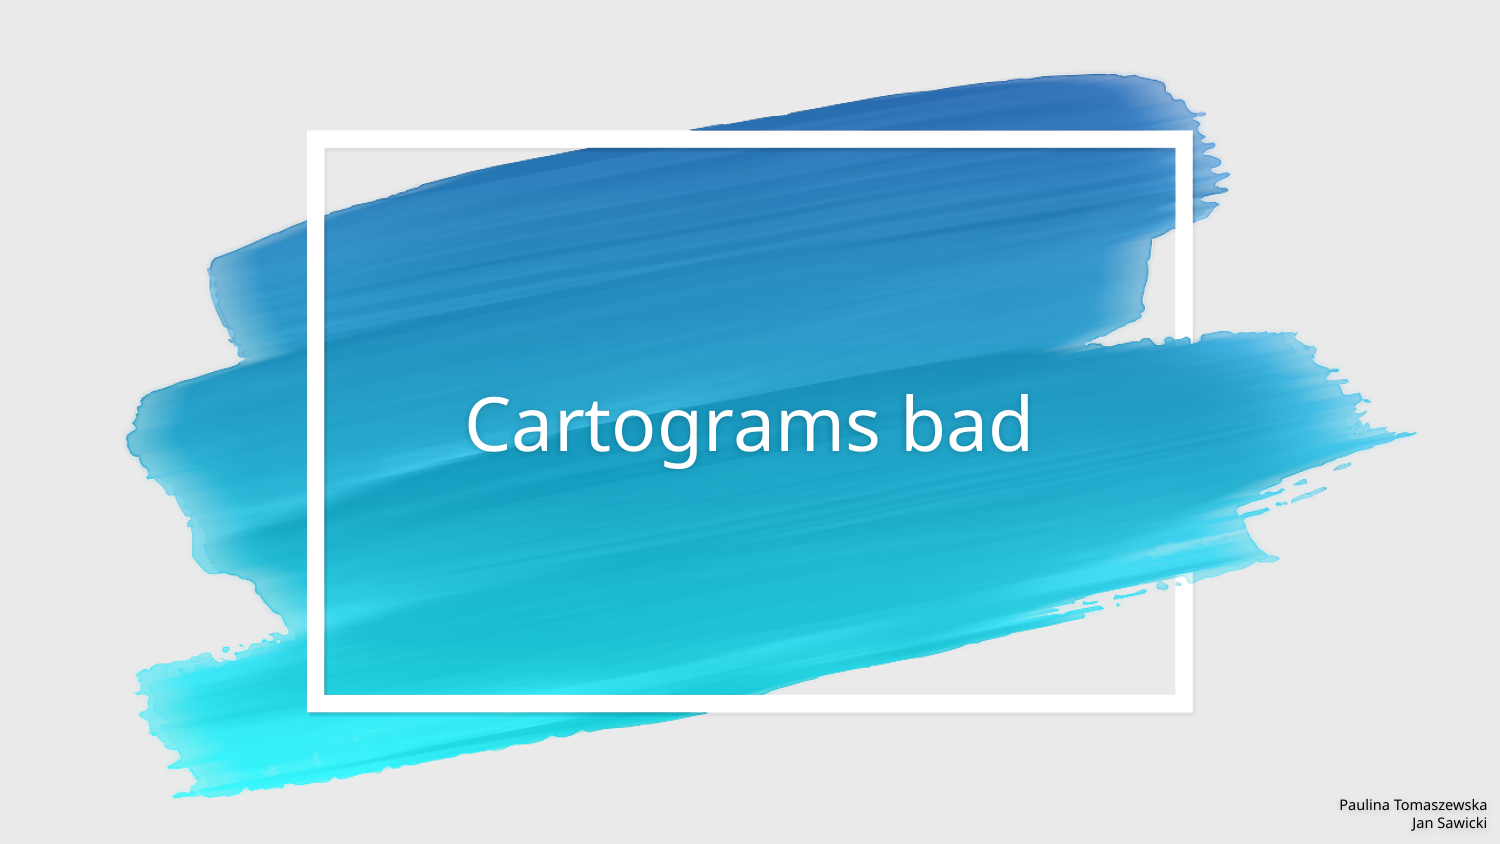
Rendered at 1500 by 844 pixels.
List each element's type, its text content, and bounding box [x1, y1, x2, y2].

title Paulina Tomaszewska Jan Sawicki [1257, 776, 1488, 832]
title Cartograms bad [377, 200, 1123, 644]
picture [0, 0, 1500, 844]
